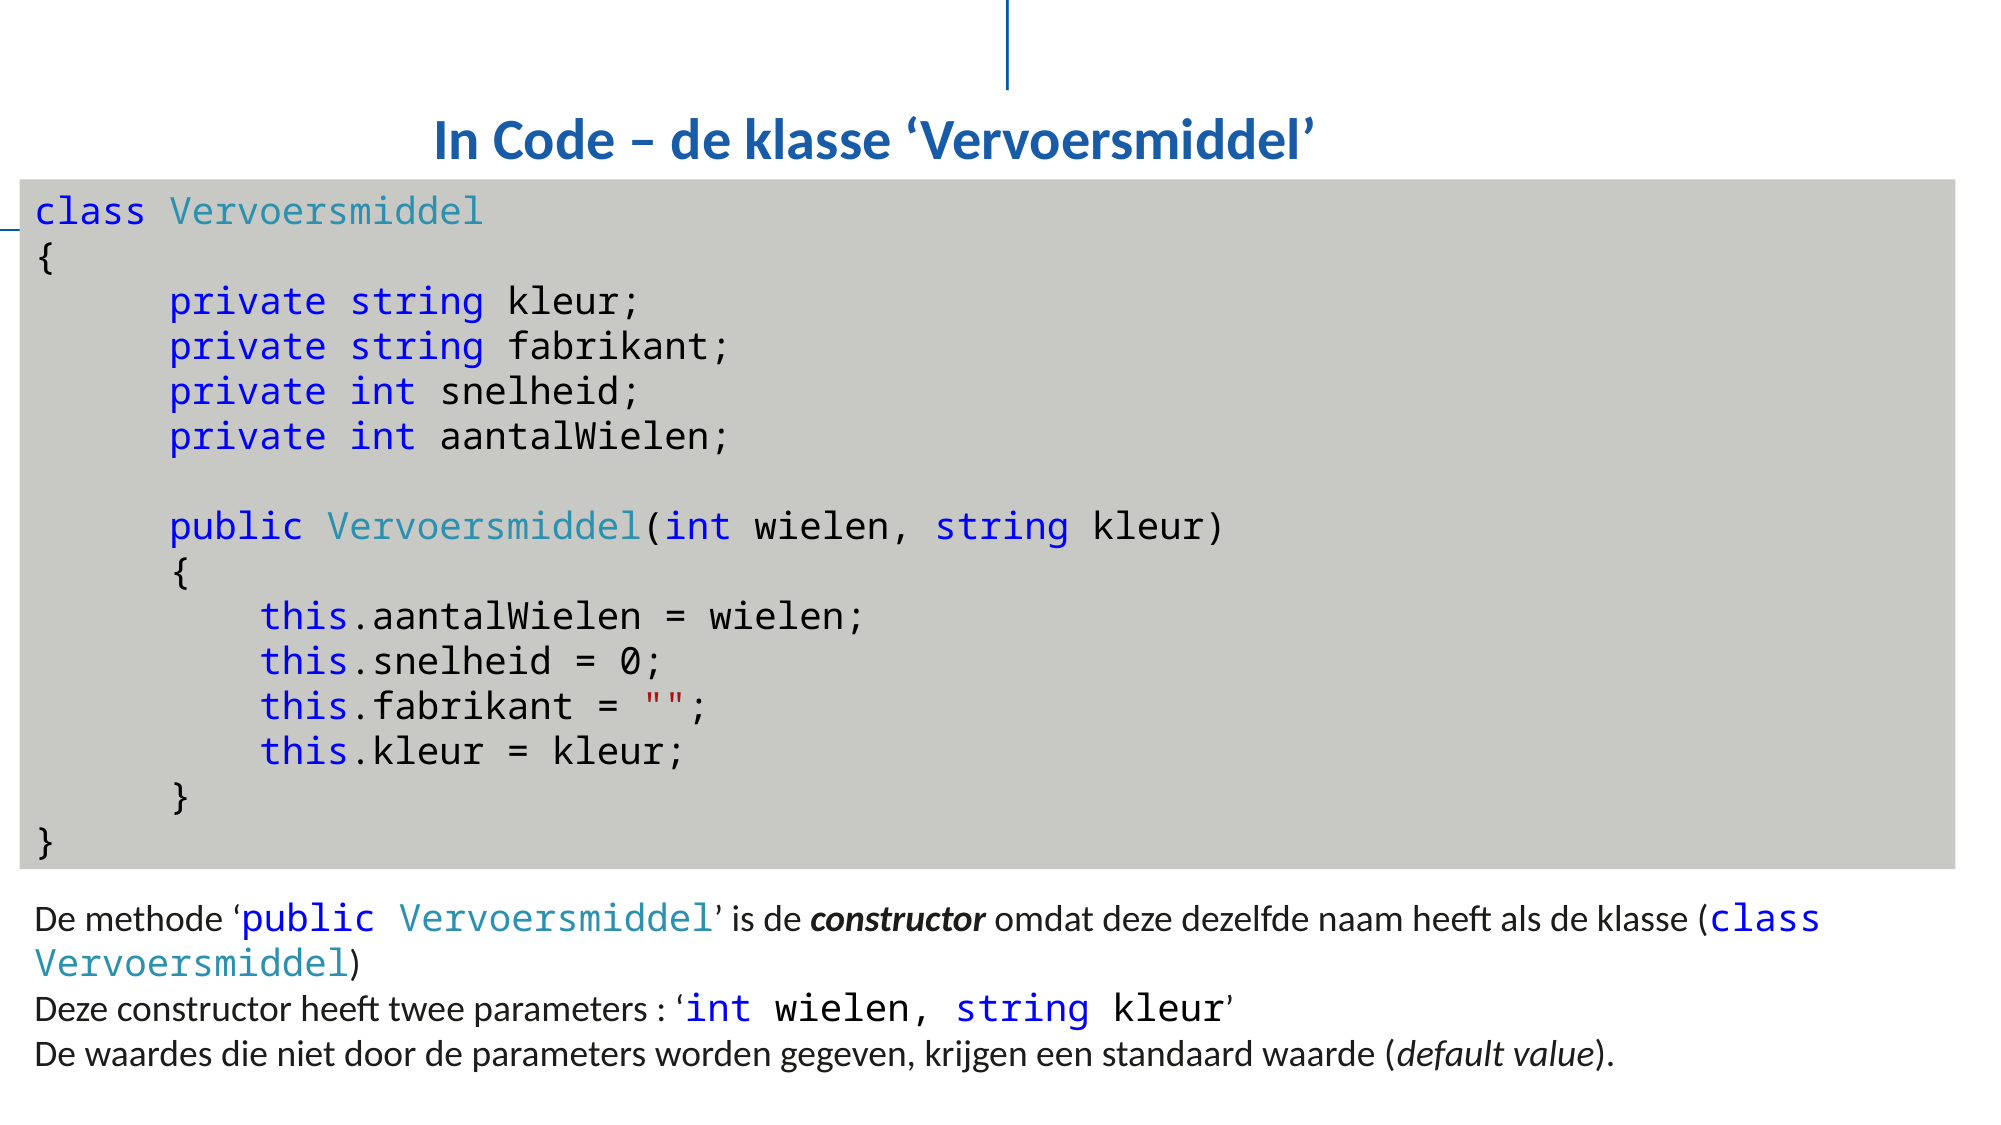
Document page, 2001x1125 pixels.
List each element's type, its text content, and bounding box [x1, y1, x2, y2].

text_box class Vervoersmiddel { private string kleur; private string fabrikant; private int snelheid; private int aantalWielen; public Vervoersmiddel(int wielen, string kleur) { this.aantalWielen = wielen; this.snelheid = 0; this.fabrikant = ""; this.kleur = kleur; } } [19, 179, 1956, 870]
text_box De methode ‘public Vervoersmiddel’ is de constructor omdat deze dezelfde naam heeft als de klasse (class Vervoersmiddel) Deze constructor heeft twee parameters : ‘int wielen, string kleur’ De waardes die niet door de parameters worden gegeven, krijgen een standaard waarde (default value). [19, 886, 1956, 1082]
title In Code – de klasse ‘Vervoersmiddel’ [433, 112, 1842, 169]
picture [0, 0, 1009, 231]
